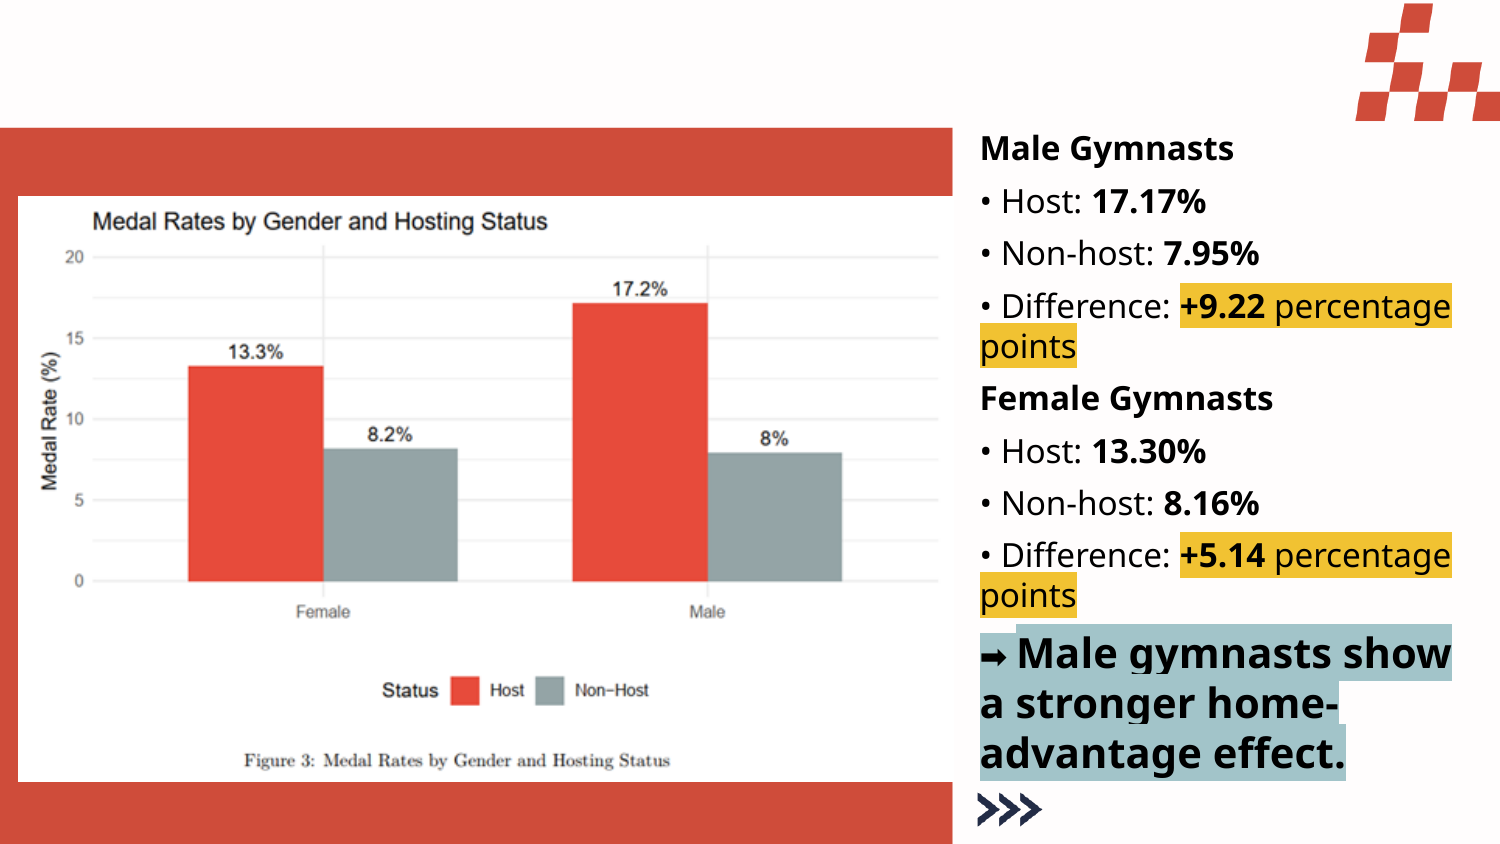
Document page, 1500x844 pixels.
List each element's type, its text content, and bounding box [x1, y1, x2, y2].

text_box Male Gymnasts • Host: 17.17% • Non-host: 7.95% • Difference: +9.22 percentage points Female Gymnasts • Host: 13.30% • Non-host: 8.16% • Difference: +5.14 percentage points ➡ Male gymnasts show a stronger home-advantage effect. [964, 112, 1481, 844]
picture [0, 0, 1500, 844]
